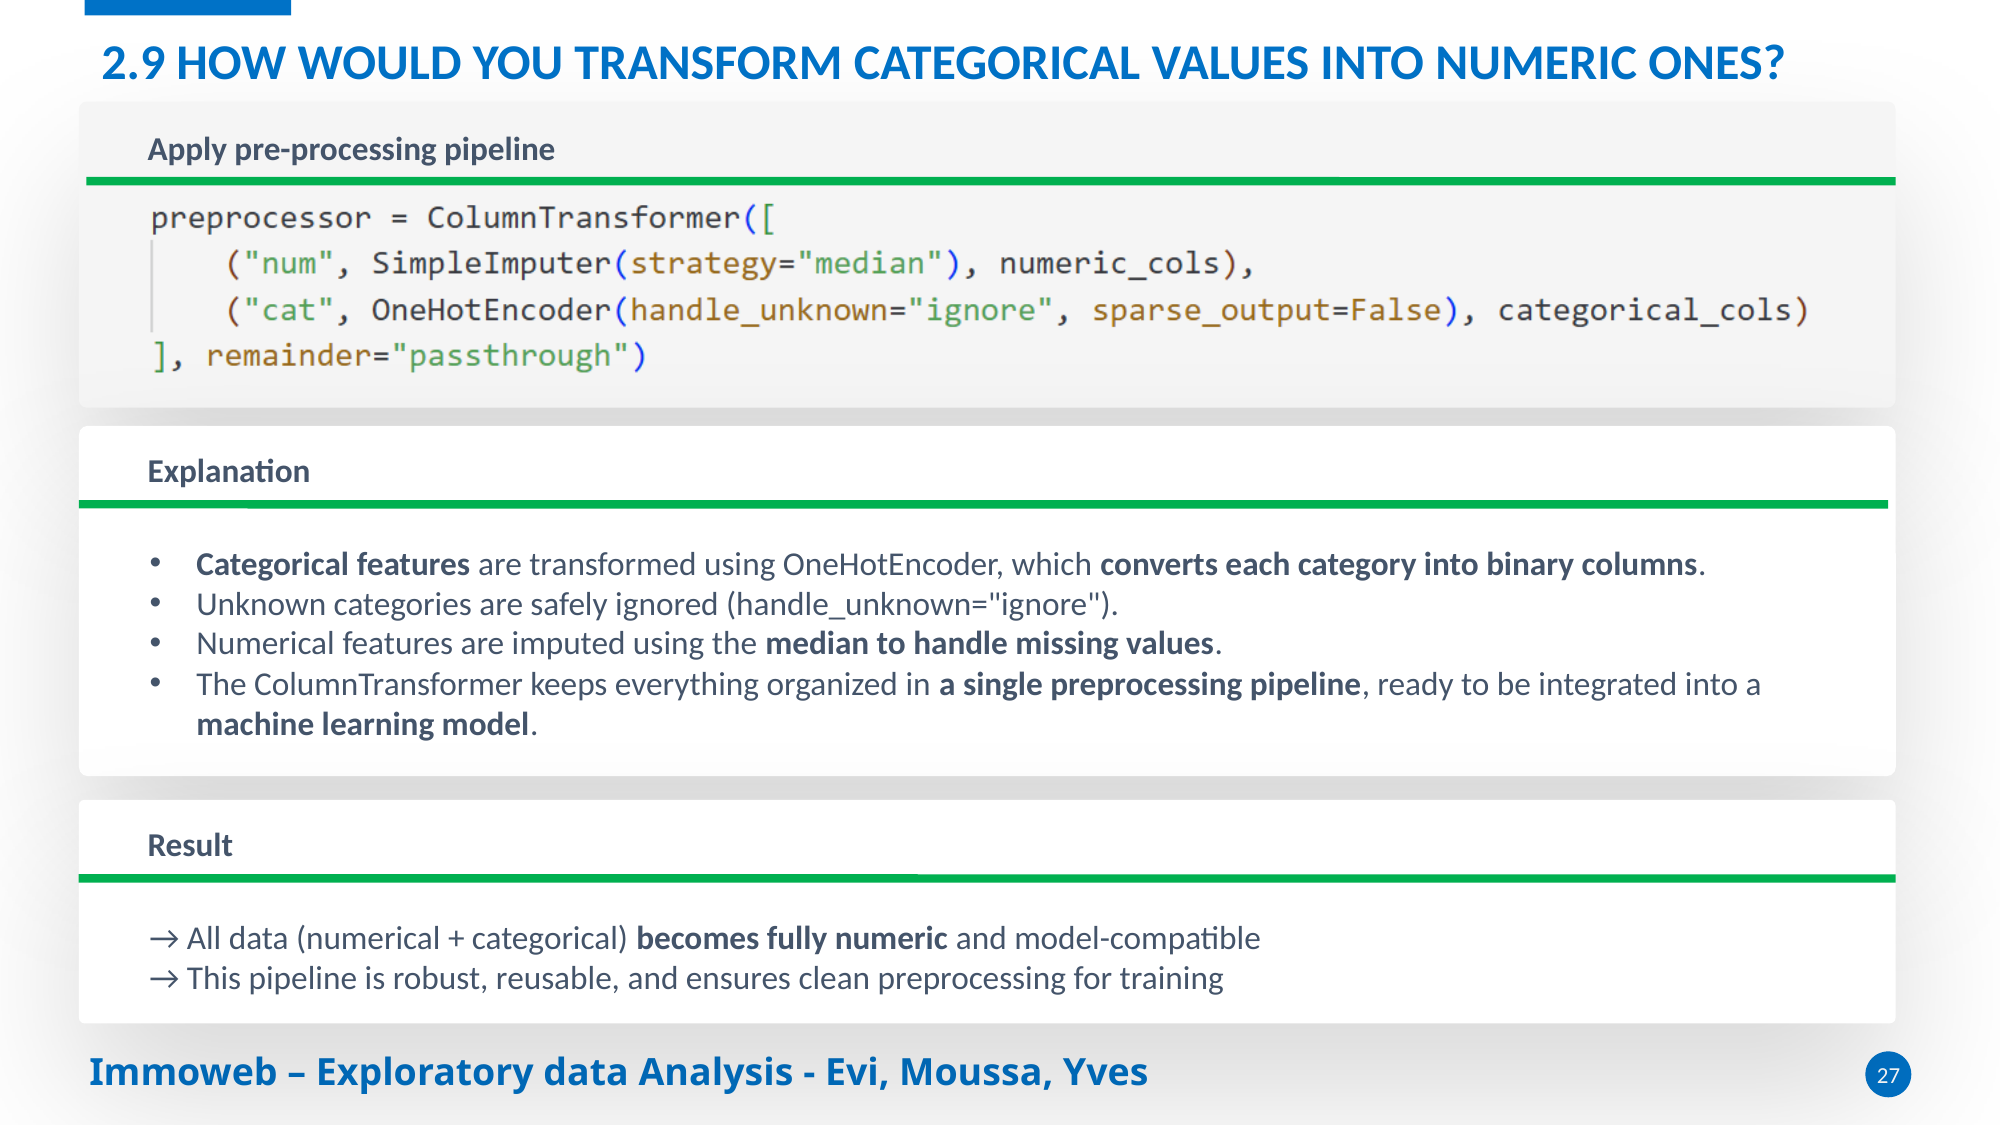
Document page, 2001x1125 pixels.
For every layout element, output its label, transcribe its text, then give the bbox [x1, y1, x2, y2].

text_box Categorical features are transformed using OneHotEncoder, which converts each category into binary columns. Unknown categories are safely ignored (handle_unknown="ignore"). Numerical features are imputed using the median to handle missing values. The ColumnTransformer keeps everything organized in a single preprocessing pipeline, ready to be integrated into a machine learning model. [134, 534, 1848, 749]
text_box Result [132, 815, 1445, 871]
text_box [78, 799, 1896, 878]
text_box [78, 879, 1896, 1024]
text_box → All data (numerical + categorical) becomes fully numeric and model-compatible → This pipeline is robust, reusable, and ensures clean preprocessing for training [134, 908, 1848, 1004]
picture [132, 196, 1843, 398]
text_box Explanation [132, 441, 1445, 497]
title 2.9 How would you transform categorical values into numeric ones? [86, 0, 1929, 165]
text_box Apply pre-processing pipeline [132, 119, 1445, 175]
text_box [78, 425, 1896, 777]
text_box [78, 101, 1896, 408]
